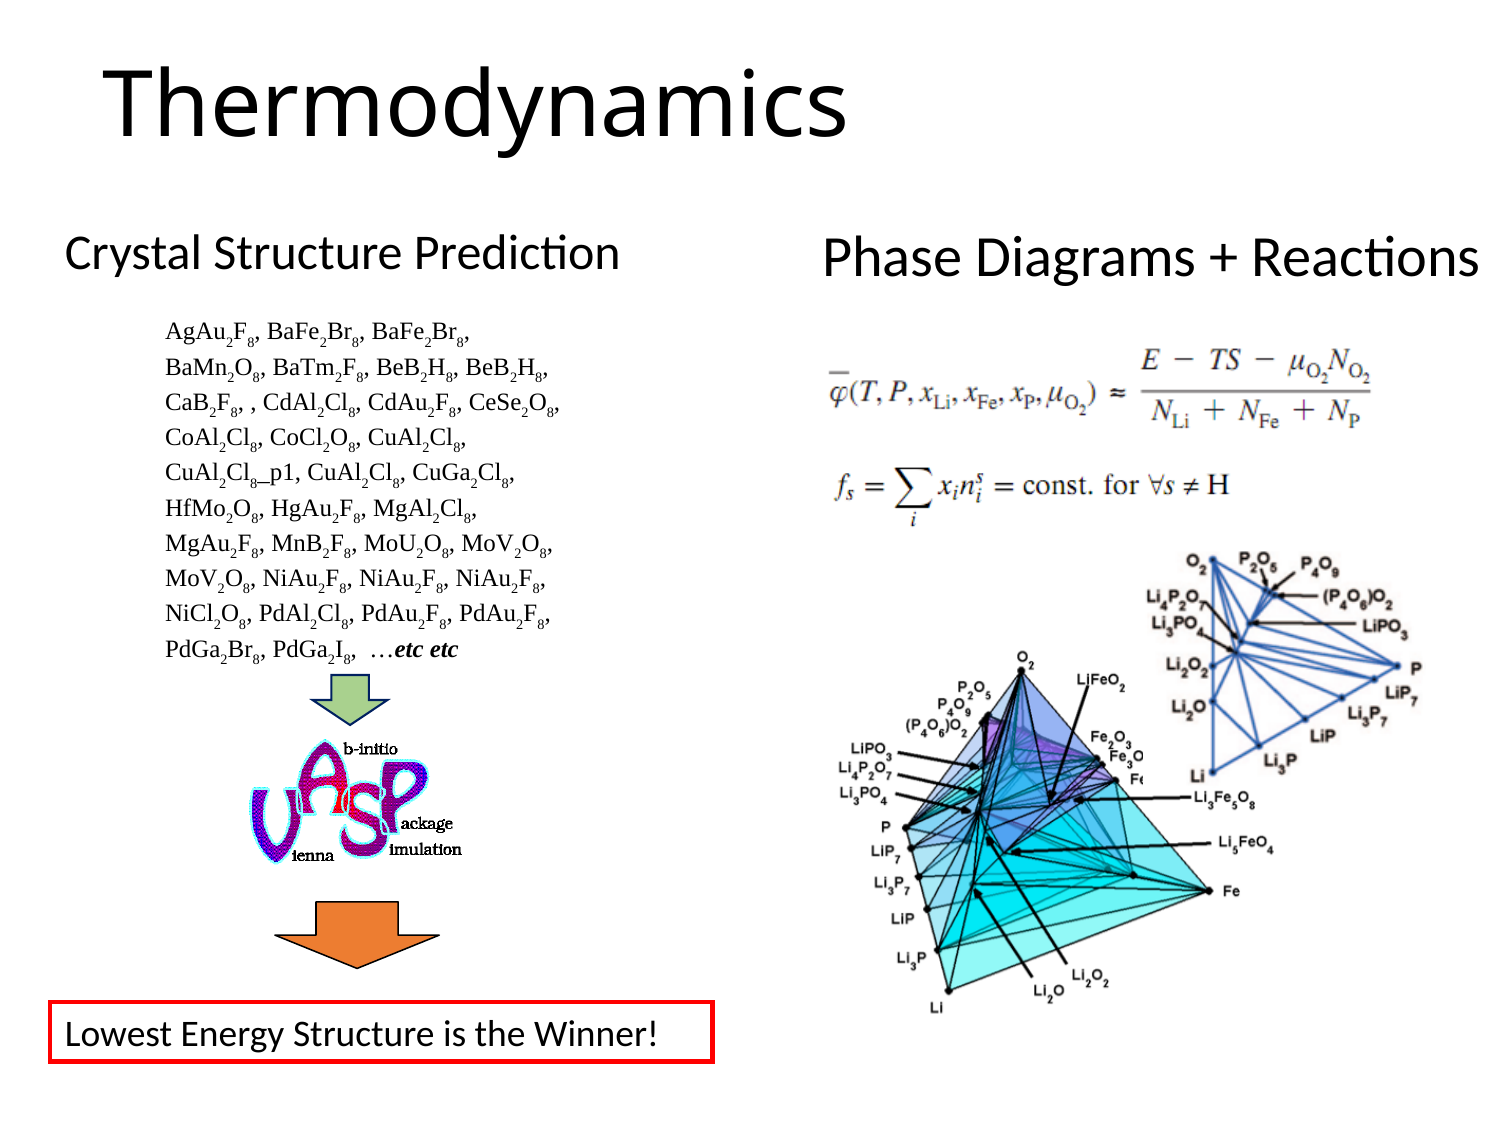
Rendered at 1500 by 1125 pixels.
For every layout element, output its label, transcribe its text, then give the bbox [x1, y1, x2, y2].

text_box AgAu2F8, BaFe2Br8, BaFe2Br8, BaMn2O8, BaTm2F8, BeB2H8, BeB2H8, CaB2F8, , CdAl2Cl8, CdAu2F8, CeSe2O8, CoAl2Cl8, CoCl2O8, CuAl2Cl8, CuAl2Cl8_p1, CuAl2Cl8, CuGa2Cl8, HfMo2O8, HgAu2F8, MgAl2Cl8, MgAu2F8, MnB2F8, MoU2O8, MoV2O8, MoV2O8, NiAu2F8, NiAu2F8, NiAu2F8, NiCl2O8, PdAl2Cl8, PdAu2F8, PdAu2F8, PdGa2Br8, PdGa2I8, …etc etc [149, 307, 588, 675]
text_box [274, 901, 440, 969]
picture [787, 322, 1391, 536]
picture [818, 547, 1426, 1038]
text_box [309, 675, 391, 727]
text_box Crystal Structure Prediction [49, 212, 663, 288]
text_box Lowest Energy Structure is the Winner! [49, 1001, 713, 1063]
picture [249, 739, 462, 865]
text_box Phase Diagrams + Reactions [807, 210, 1496, 296]
title Thermodynamics [87, 12, 1438, 200]
